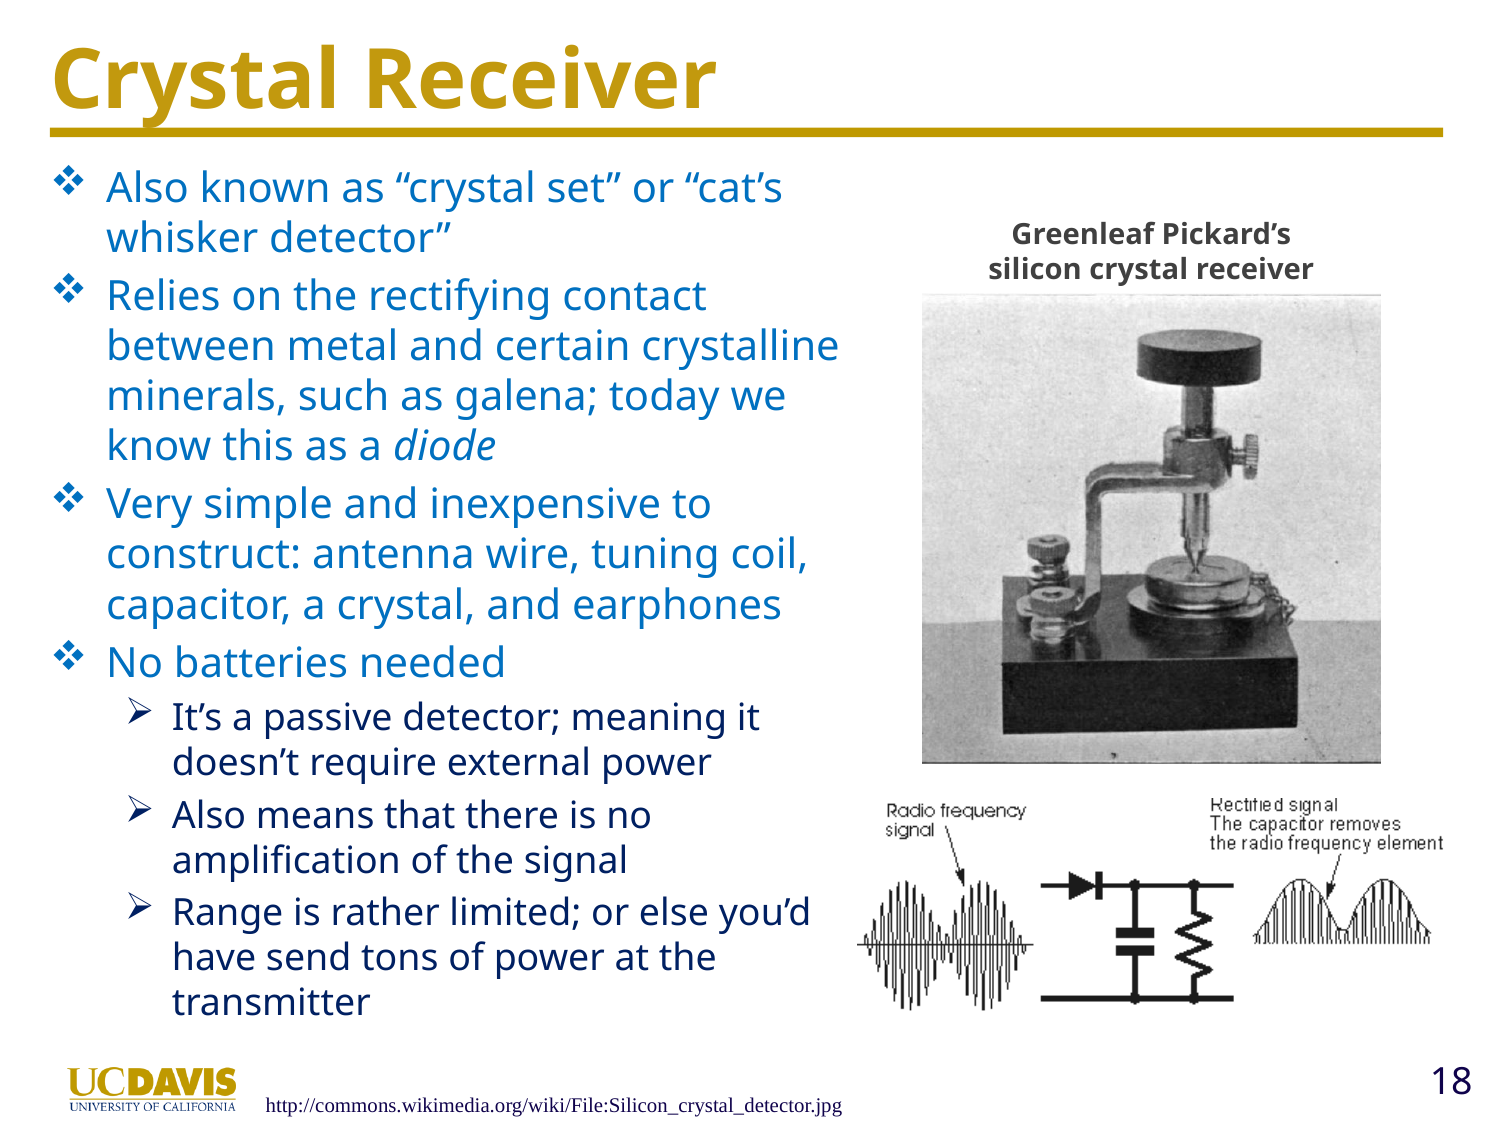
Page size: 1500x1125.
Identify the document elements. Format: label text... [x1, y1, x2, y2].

text_box http://commons.wikimedia.org/wiki/File:Silicon_crystal_detector.jpg [250, 1084, 1039, 1125]
list Also known as “crystal set” or “cat’s whisker detector” Relies on the rectifying contact between metal and certain crystalline minerals, such as galena; today we know this as a diode Very simple and inexpensive to construct: antenna wire, tuning coil, capacitor, a crystal, and earphones No batteries needed It’s a passive detector; meaning it doesn’t require external power Also means that there is no amplification of the signal Range is rather limited; or else you’d have send tons of power at the transmitter [49, 152, 890, 865]
title Crystal Receiver [49, 0, 1273, 151]
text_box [922, 207, 1381, 765]
picture [67, 1067, 236, 1111]
picture [857, 797, 1446, 1018]
